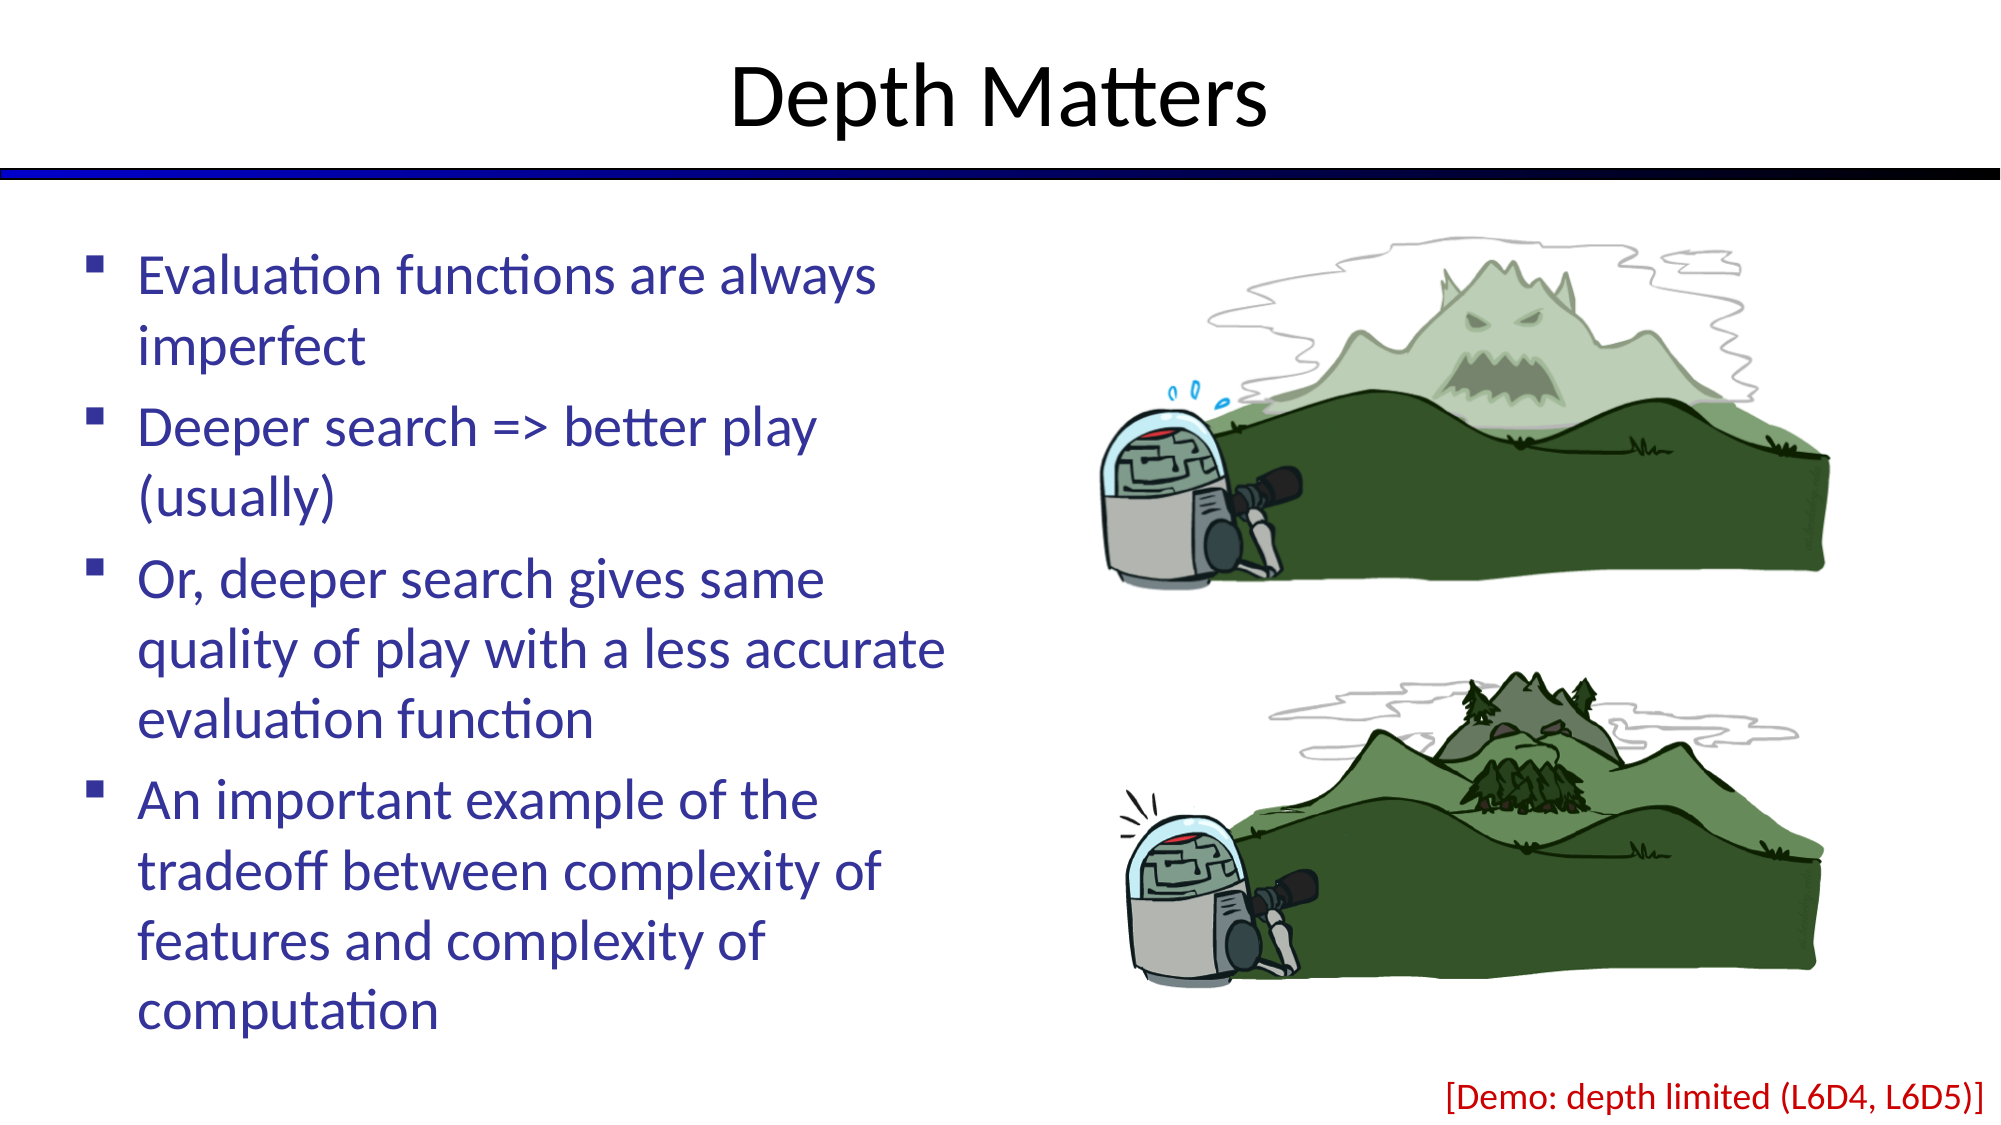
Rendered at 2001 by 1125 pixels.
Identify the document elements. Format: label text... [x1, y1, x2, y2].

list Evaluation functions are always imperfect Deeper search => better play (usually) Or, deeper search gives same quality of play with a less accurate evaluation function An important example of the tradeoff between complexity of features and complexity of computation [66, 228, 963, 1006]
picture [1093, 230, 1851, 603]
text_box [Demo: depth limited (L6D4, L6D5)] [1374, 1064, 2000, 1124]
picture [1062, 637, 1832, 992]
title Depth Matters [0, 0, 2000, 184]
